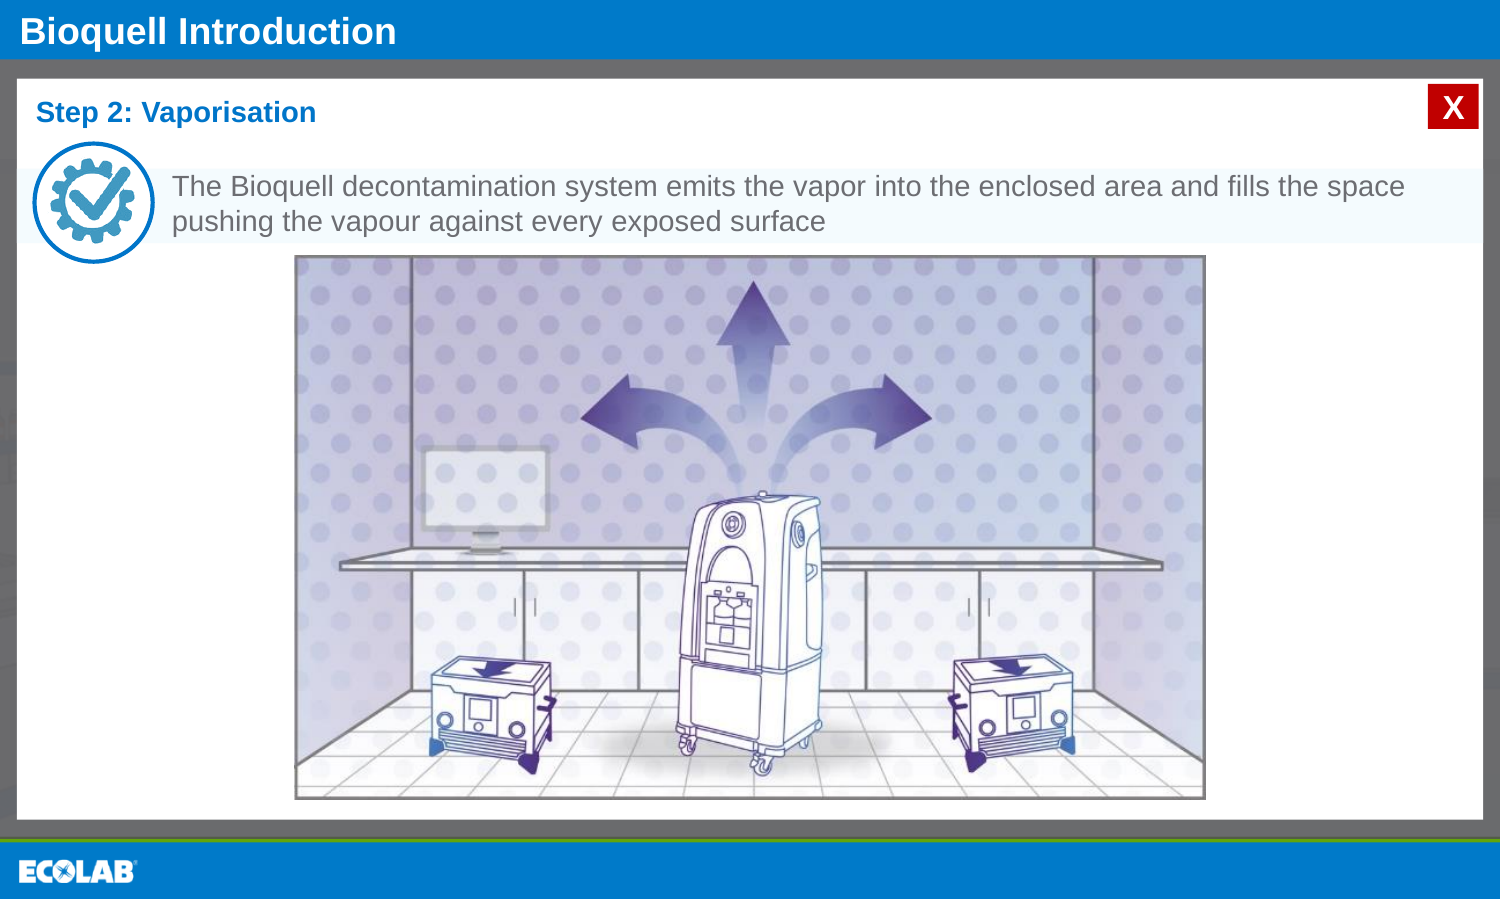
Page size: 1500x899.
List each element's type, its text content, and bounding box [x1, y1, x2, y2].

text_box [463, 184, 1032, 254]
picture [0, 136, 1500, 850]
text_box X [1427, 83, 1479, 129]
text_box [0, 57, 1500, 158]
text_box [15, 77, 1485, 157]
text_box Step 2: Vaporisation [21, 85, 1378, 157]
picture [12, 854, 143, 889]
